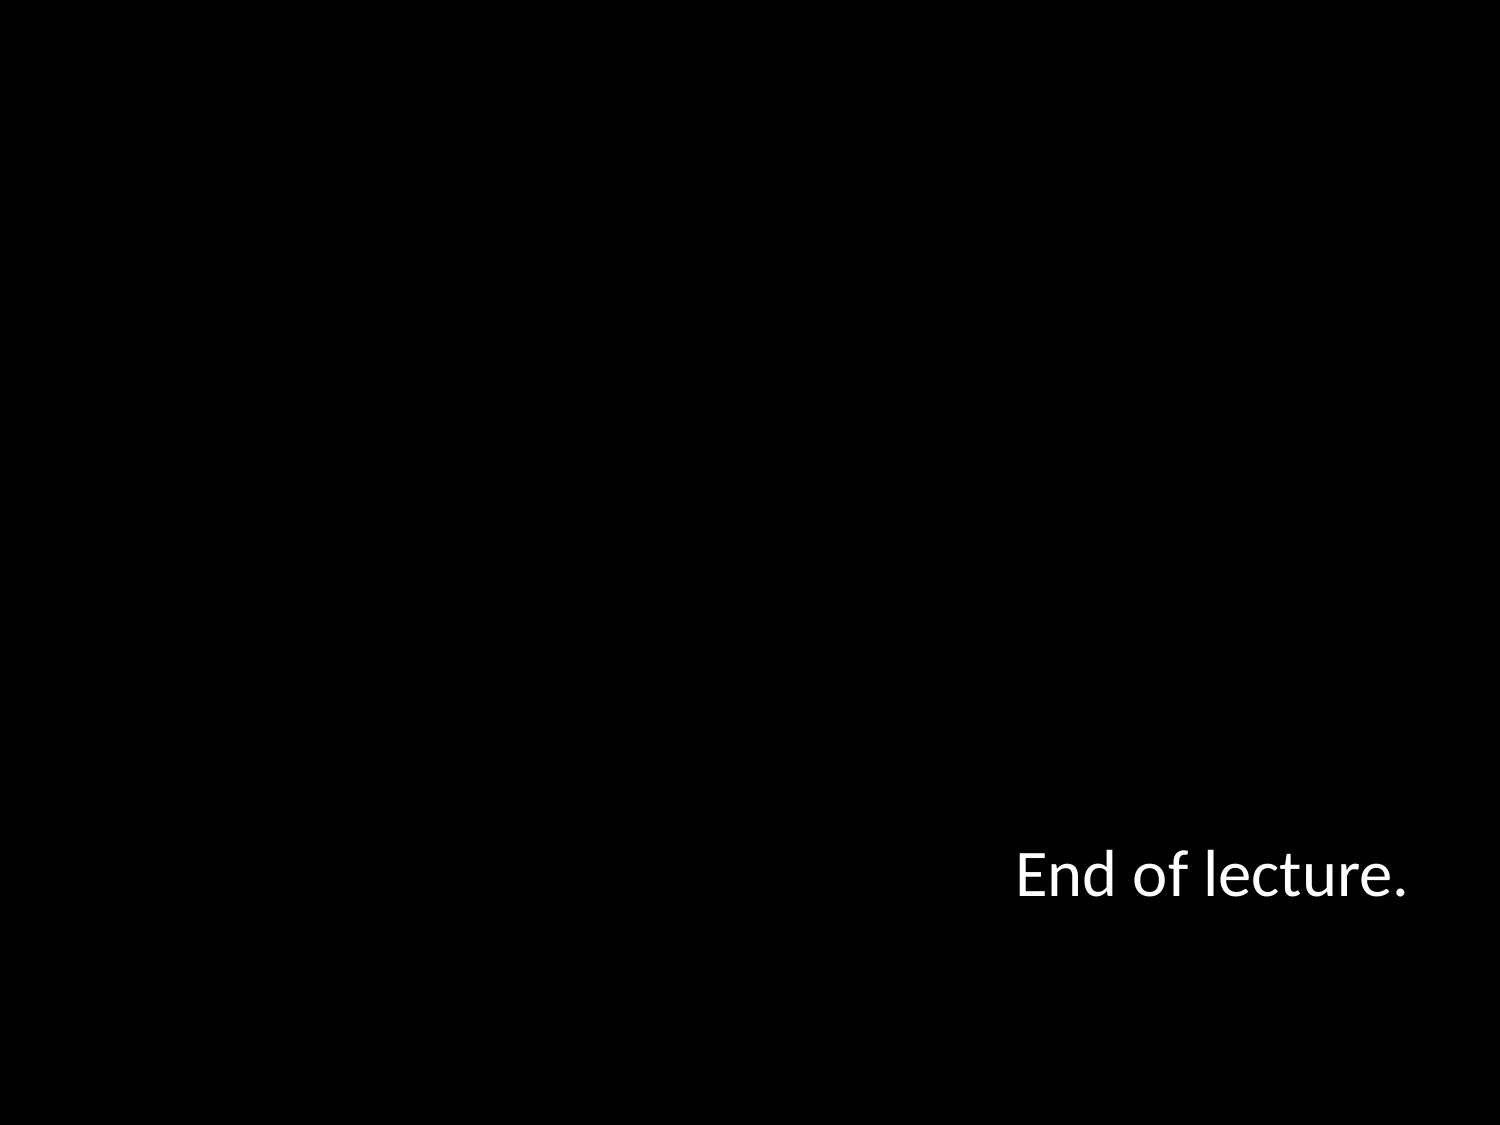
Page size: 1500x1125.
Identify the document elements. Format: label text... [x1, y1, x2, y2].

list End of lecture. [75, 262, 1425, 1005]
